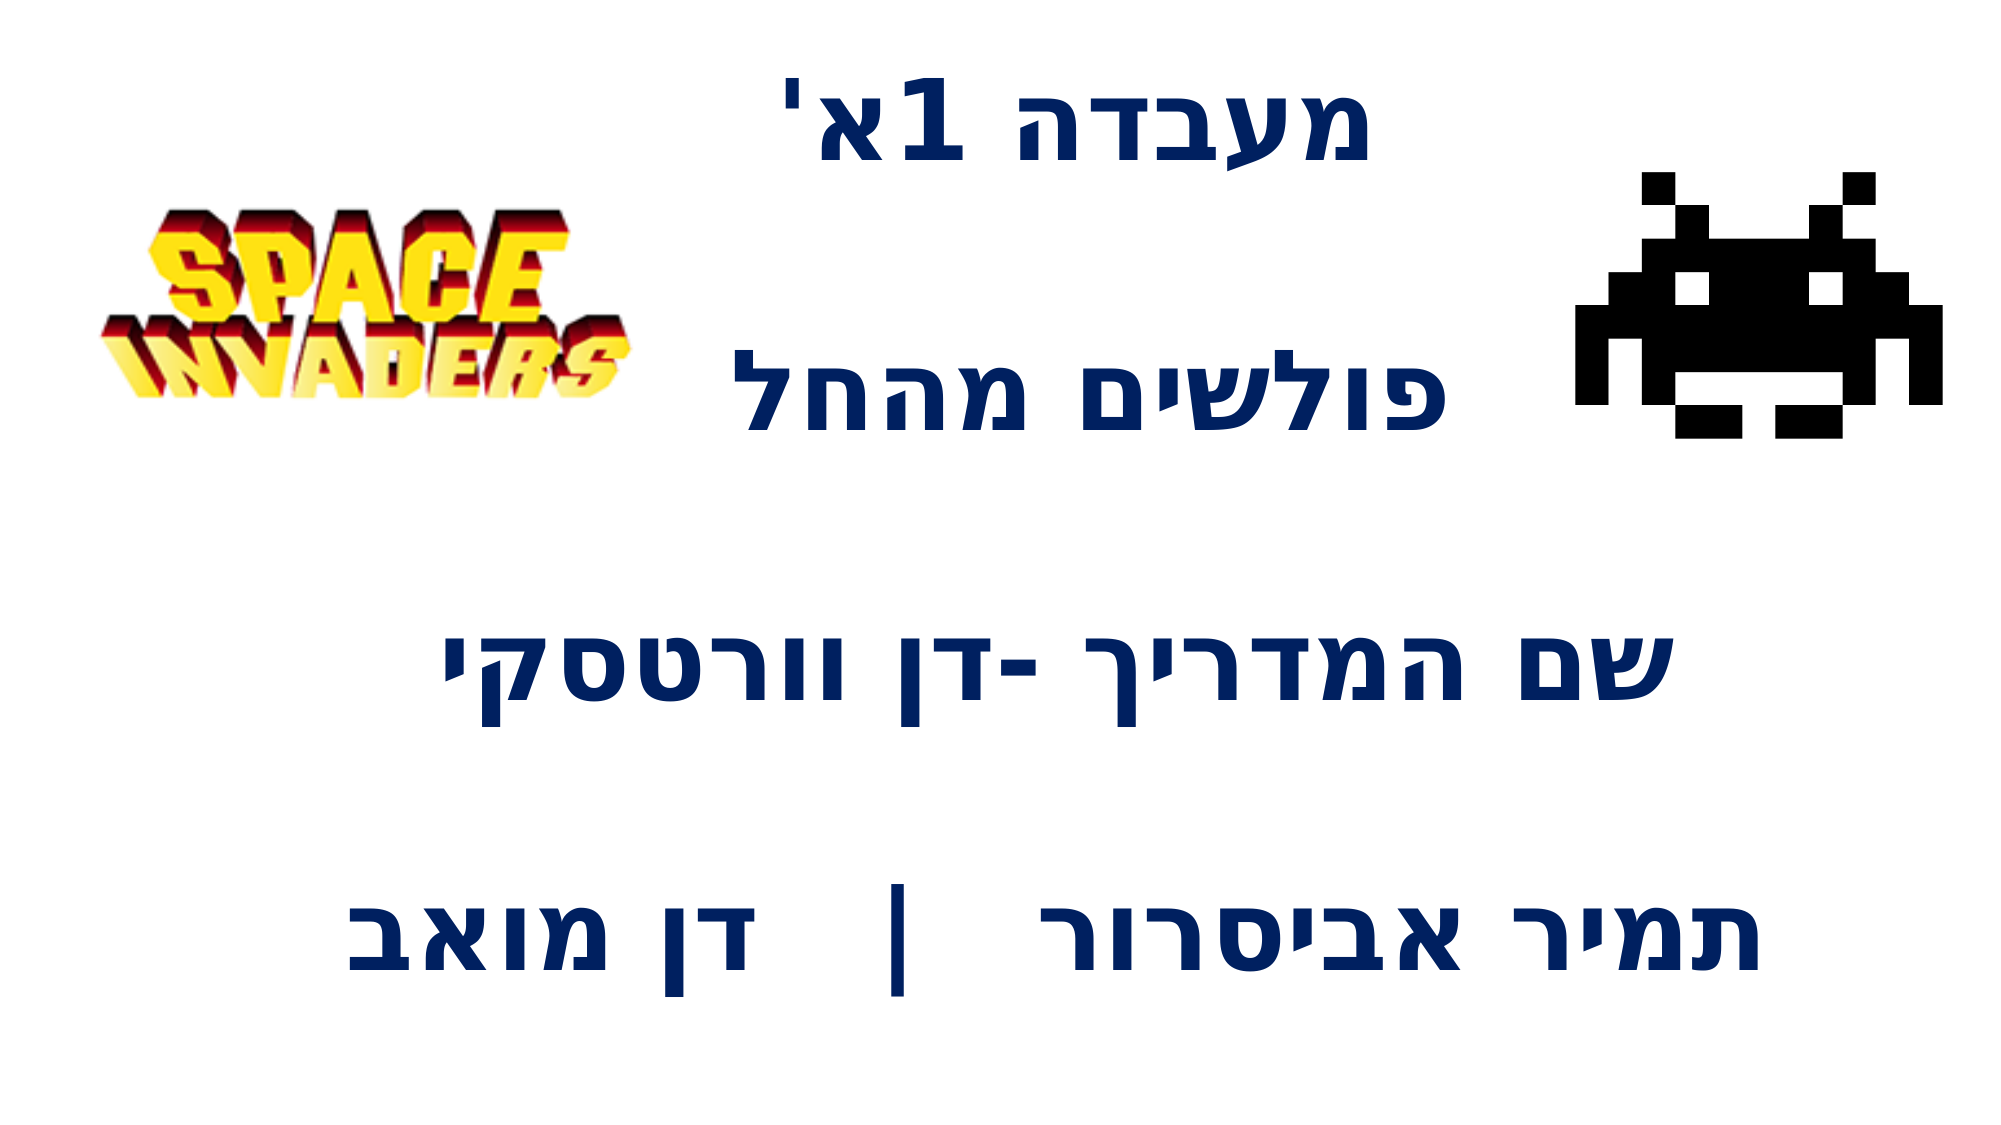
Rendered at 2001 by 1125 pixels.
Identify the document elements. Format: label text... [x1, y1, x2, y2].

text_box מעבדה 1א' פולשים מהחלל שם המדריך -דן וורטסקי תמיר אביסרור | דן מואב [310, 40, 1805, 1125]
picture [1558, 105, 1959, 505]
picture [4, 0, 729, 610]
